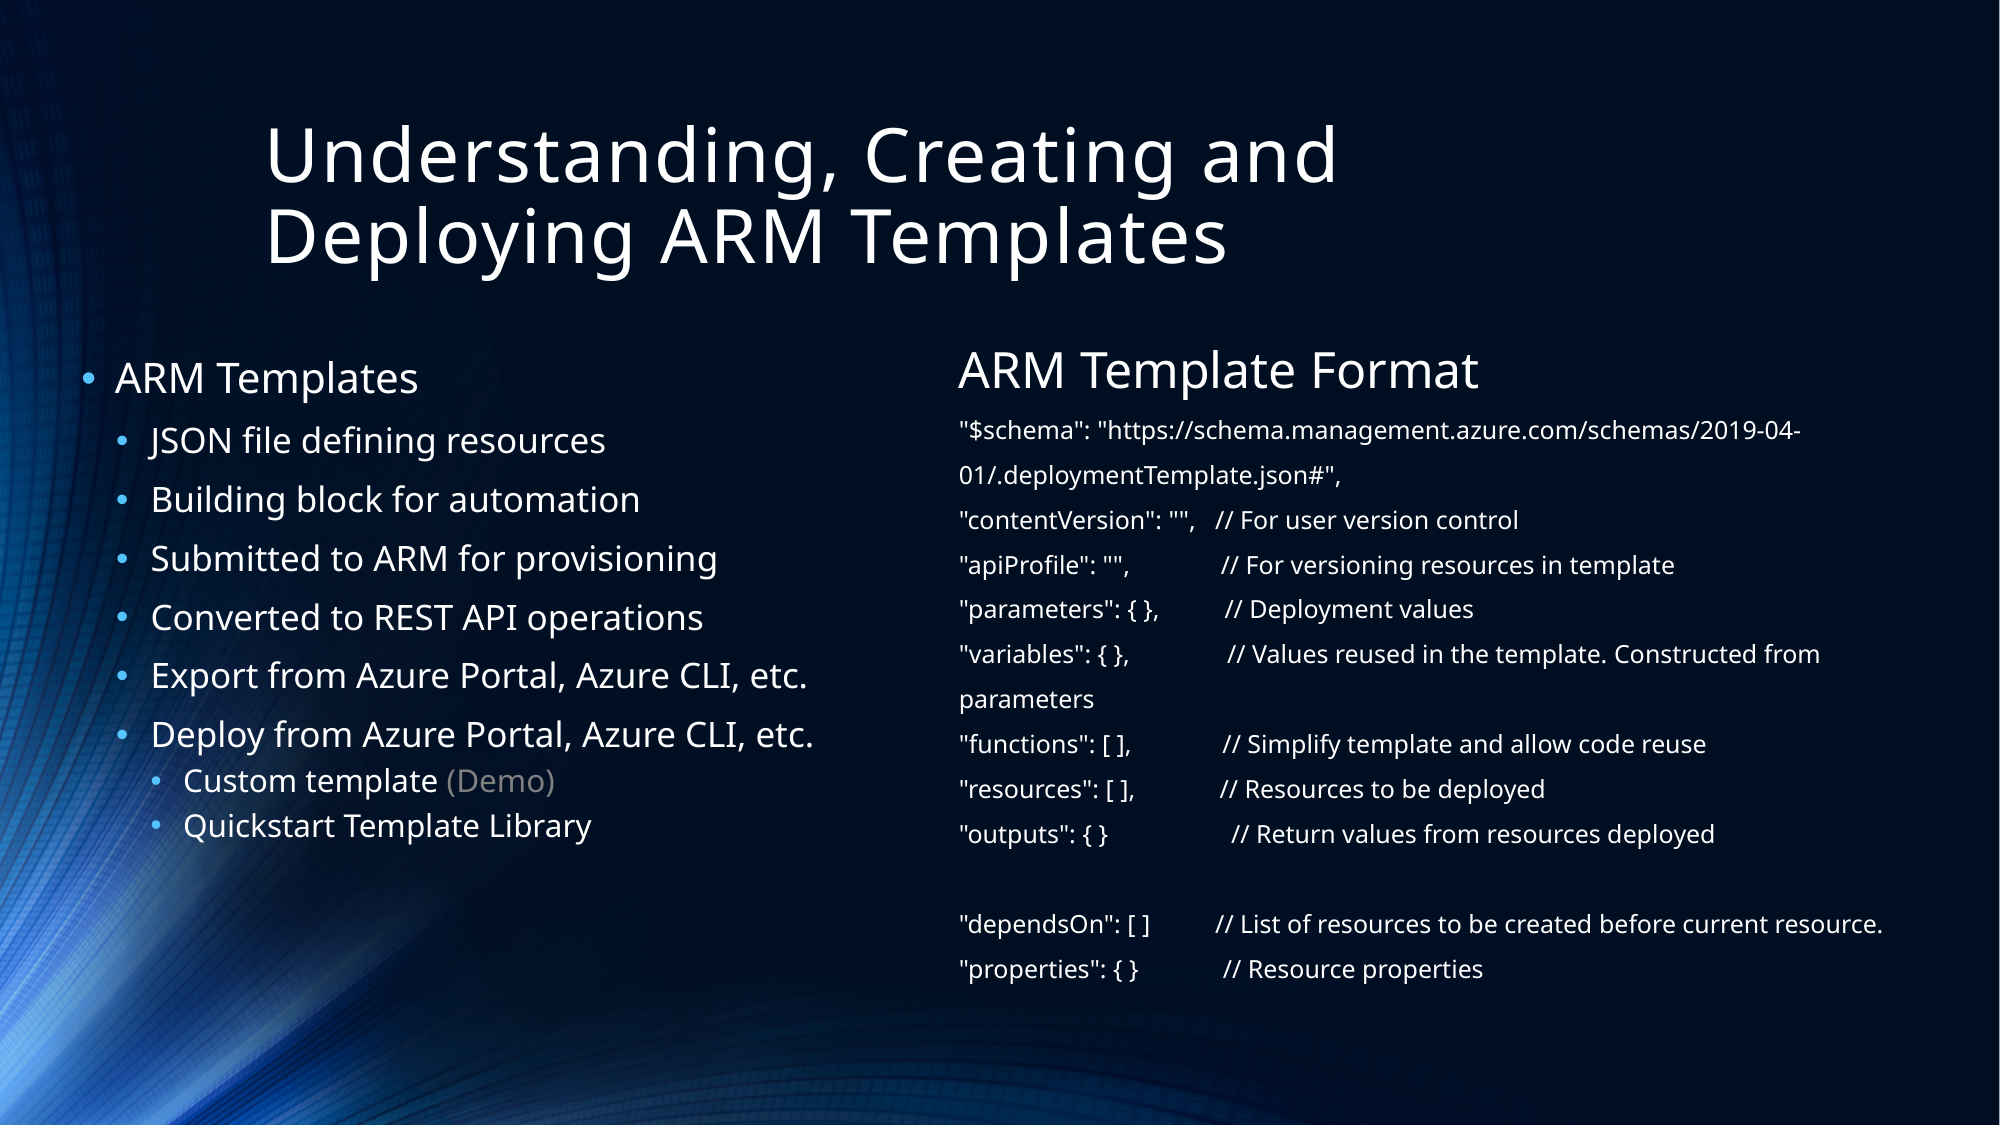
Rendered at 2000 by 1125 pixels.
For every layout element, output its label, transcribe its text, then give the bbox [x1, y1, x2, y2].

picture [0, 0, 2000, 1125]
text_box ARM Template Format "$schema": "https://schema.management.azure.com/schemas/2019-04-01/.deploymentTemplate.json#", "contentVersion": "", // For user version control "apiProfile": "", // For versioning resources in template "parameters": { }, // Deployment values "variables": { }, // Values reused in the template. Constructed from parameters "functions": [ ], // Simplify template and allow code reuse "resources": [ ], // Resources to be deployed "outputs": { } // Return values from resources deployed "dependsOn": [ ] // List of resources to be created before current resource. "properties": { } // Resource properties [943, 338, 1913, 976]
title Understanding, Creating and Deploying ARM Templates [249, 62, 1750, 288]
list ARM Templates JSON file defining resources Building block for automation Submitted to ARM for provisioning Converted to REST API operations Export from Azure Portal, Azure CLI, etc. Deploy from Azure Portal, Azure CLI, etc. Custom template (Demo) Quickstart Template Library [66, 349, 858, 905]
